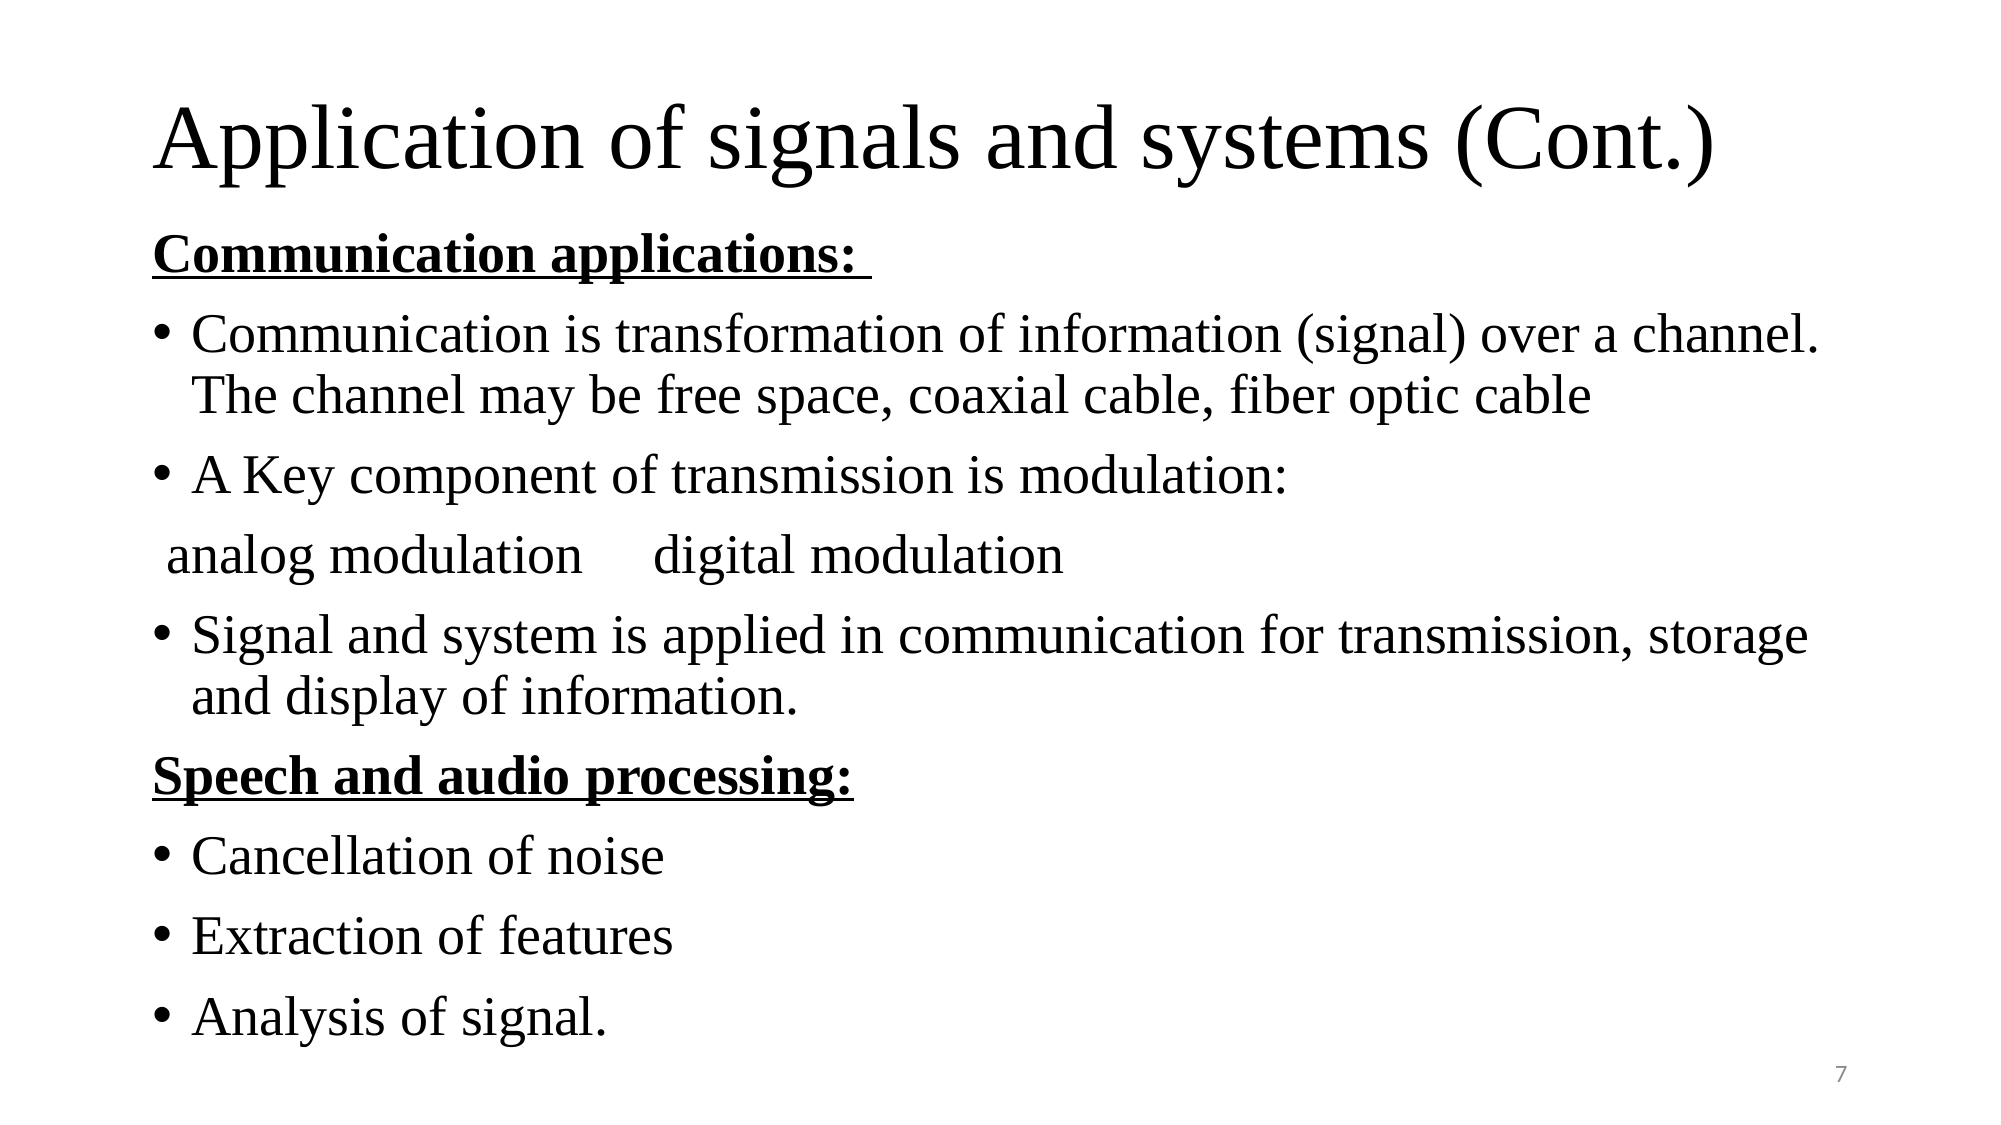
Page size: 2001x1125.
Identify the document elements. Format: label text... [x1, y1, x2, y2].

list Communication applications: Communication is transformation of information (signal) over a channel. The channel may be free space, coaxial cable, fiber optic cable A Key component of transmission is modulation: analog modulation digital modulation Signal and system is applied in communication for transmission, storage and display of information. Speech and audio processing: Cancellation of noise Extraction of features Analysis of signal. [137, 216, 1863, 1066]
slide_number 7 [1412, 1042, 1863, 1103]
title Application of signals and systems (Cont.) [137, 59, 1863, 216]
